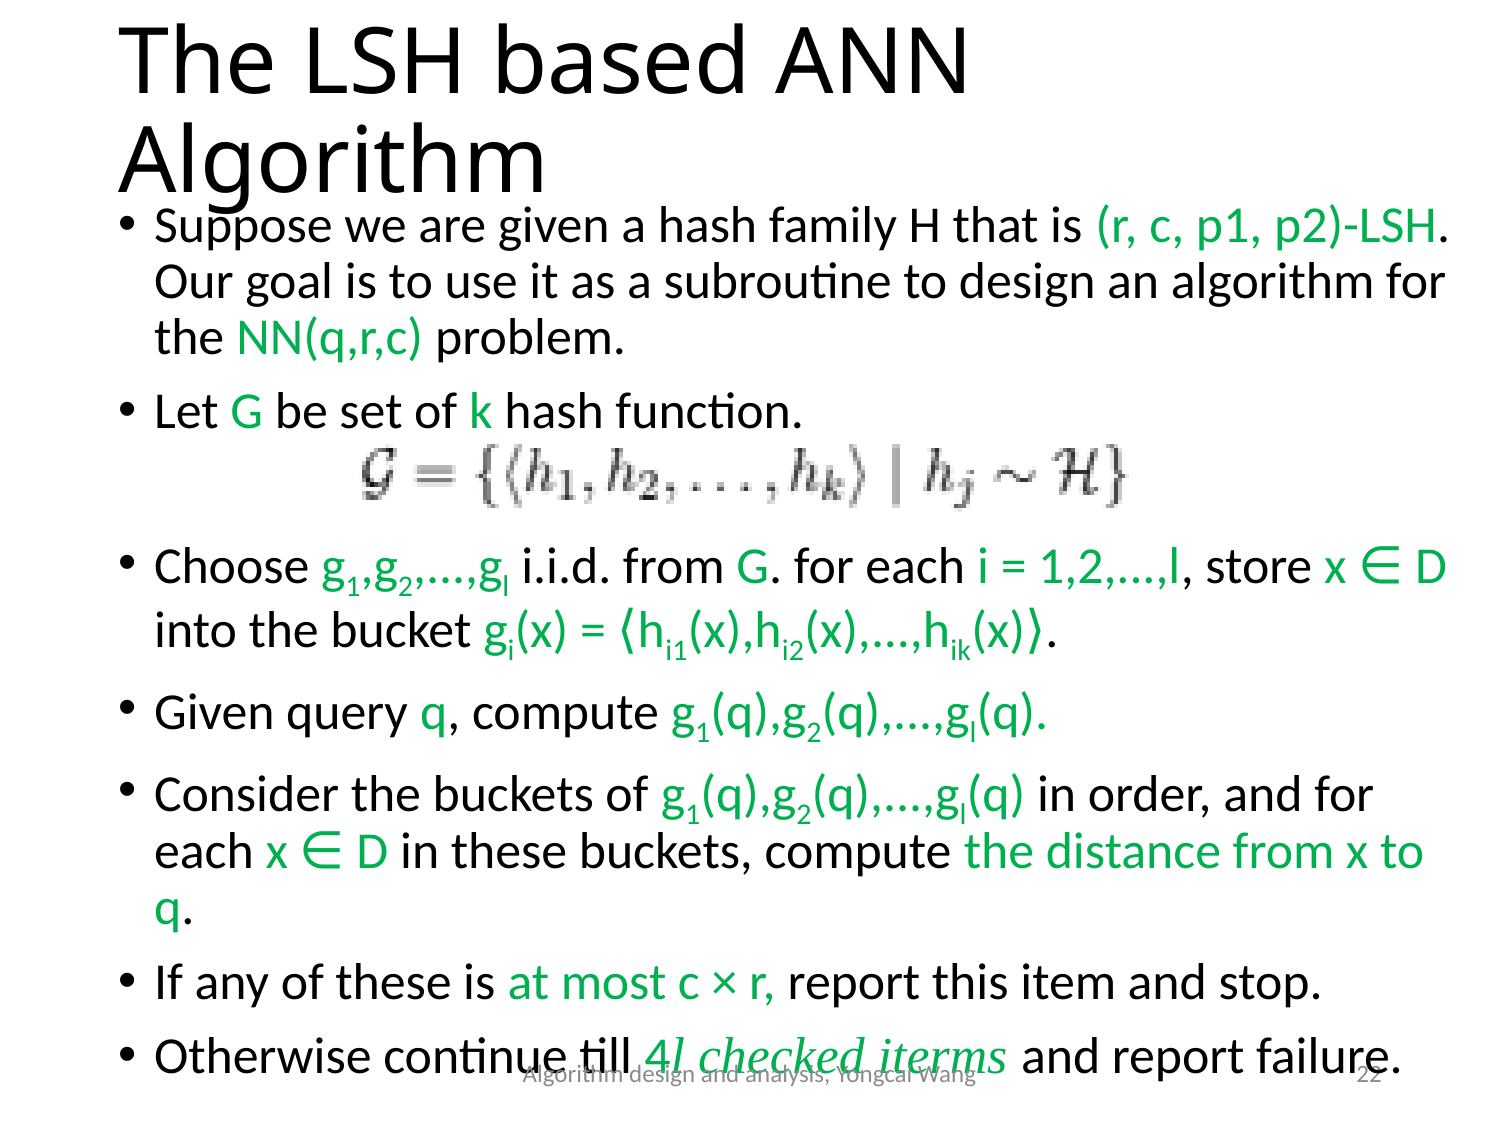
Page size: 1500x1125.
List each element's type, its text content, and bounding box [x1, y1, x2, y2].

title The LSH based ANN Algorithm [103, 59, 1397, 190]
footer Algorithm design and analysis, Yongcai Wang [496, 1042, 1004, 1103]
picture [316, 423, 1154, 522]
list Suppose we are given a hash family H that is (r, c, p1, p2)-LSH. Our goal is to use it as a subroutine to design an algorithm for the NN(q,r,c) problem. Let G be set of k hash function. Choose g1,g2,...,gl i.i.d. from G. for each i = 1,2,...,l, store x ∈ D into the bucket gi(x) = ⟨hi1(x),hi2(x),...,hik(x)⟩. Given query q, compute g1(q),g2(q),...,gl(q). Consider the buckets of g1(q),g2(q),...,gl(q) in order, and for each x ∈ D in these buckets, compute the distance from x to q. If any of these is at most c × r, report this item and stop. Otherwise continue till 4l checked iterms and report failure. [103, 190, 1468, 1100]
slide_number 22 [1059, 1042, 1397, 1103]
